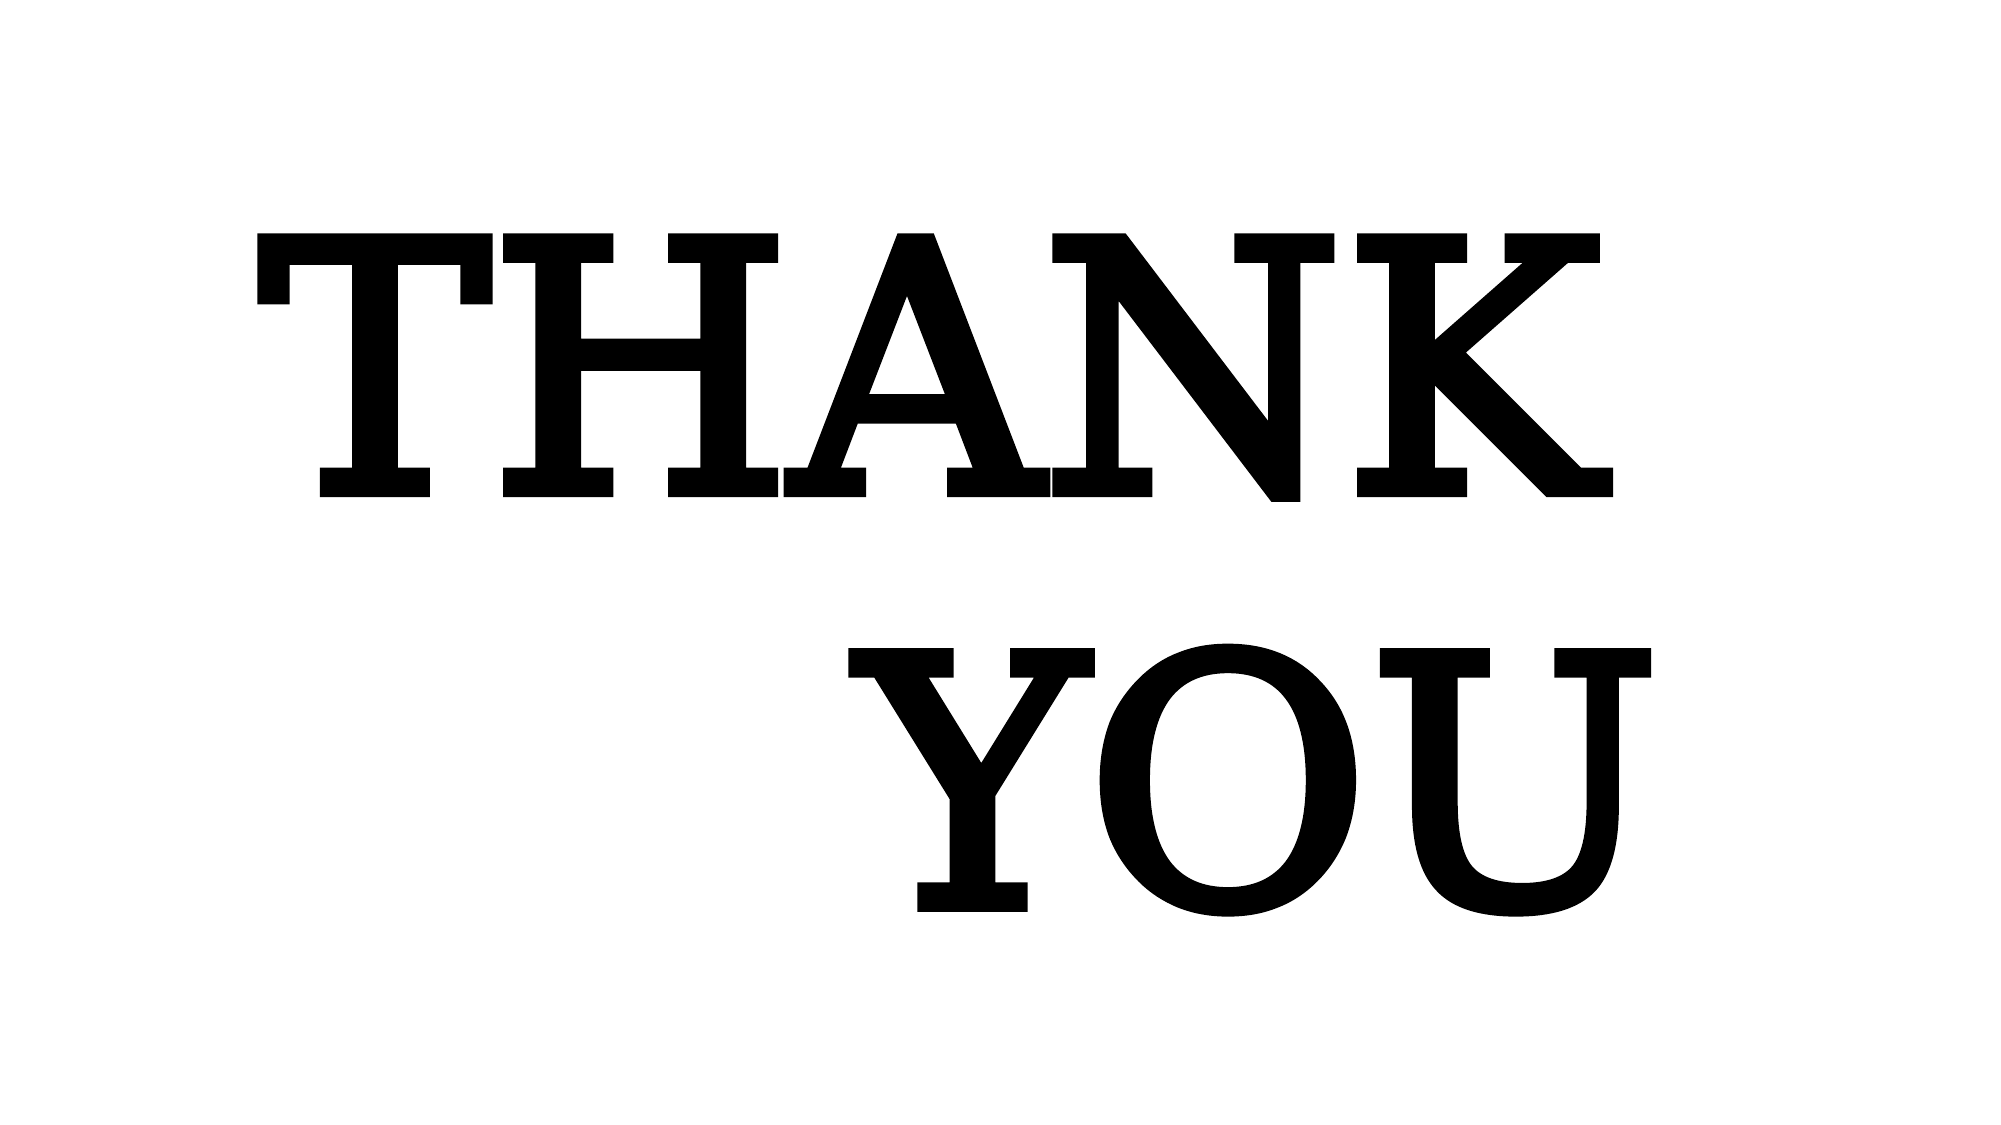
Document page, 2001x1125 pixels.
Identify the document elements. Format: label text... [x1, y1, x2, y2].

text_box THANK YOU [221, 137, 1749, 983]
